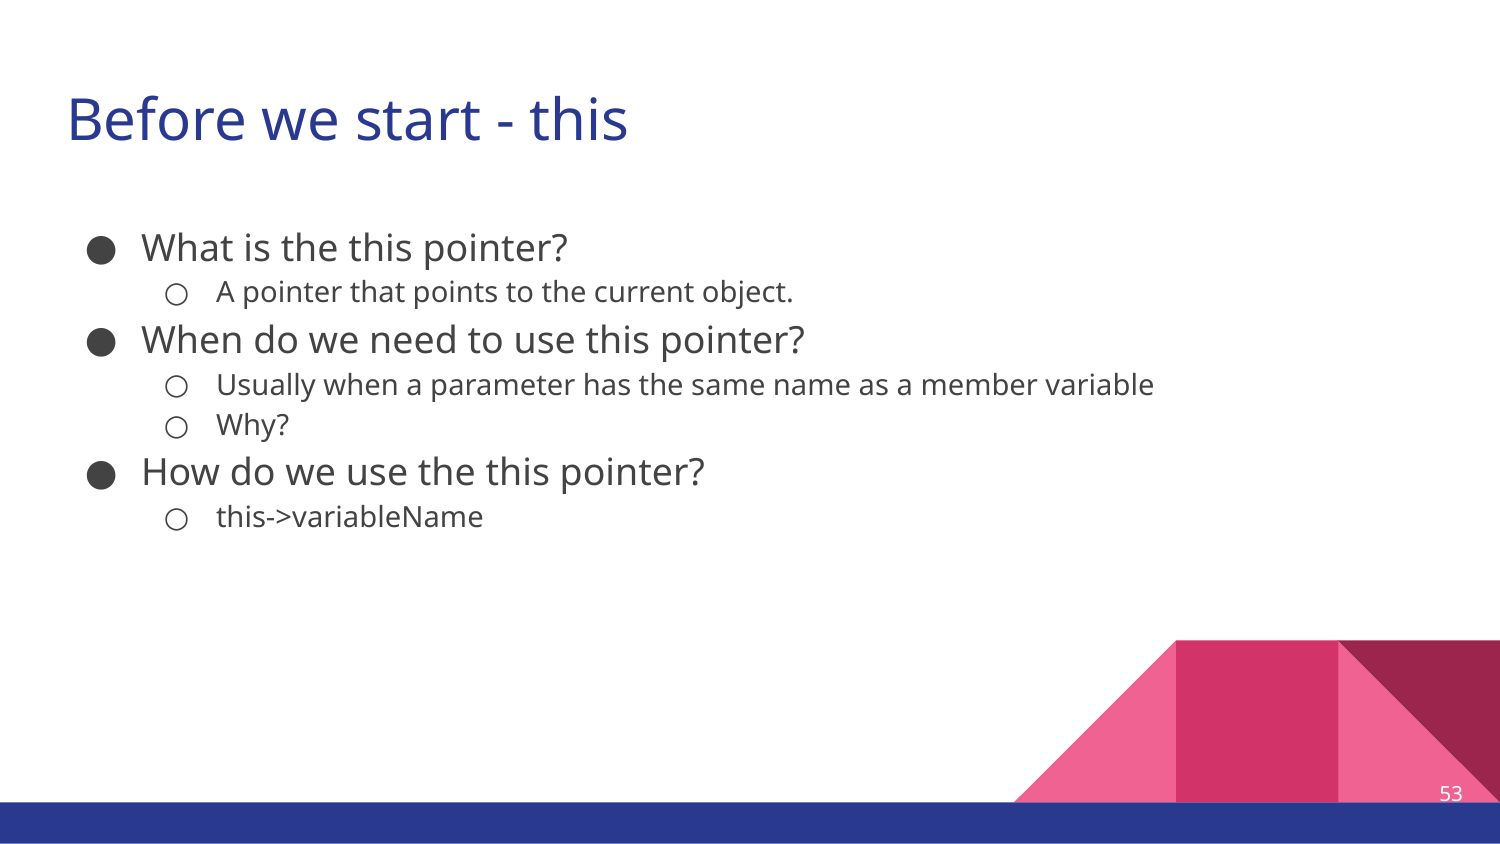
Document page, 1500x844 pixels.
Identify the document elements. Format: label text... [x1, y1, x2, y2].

slide_number 53 [1387, 762, 1478, 828]
list What is the this pointer? A pointer that points to the current object. When do we need to use this pointer? Usually when a parameter has the same name as a member variable Why? How do we use the this pointer? this->variableName [51, 201, 1449, 750]
title Before we start - this [51, 67, 1449, 167]
